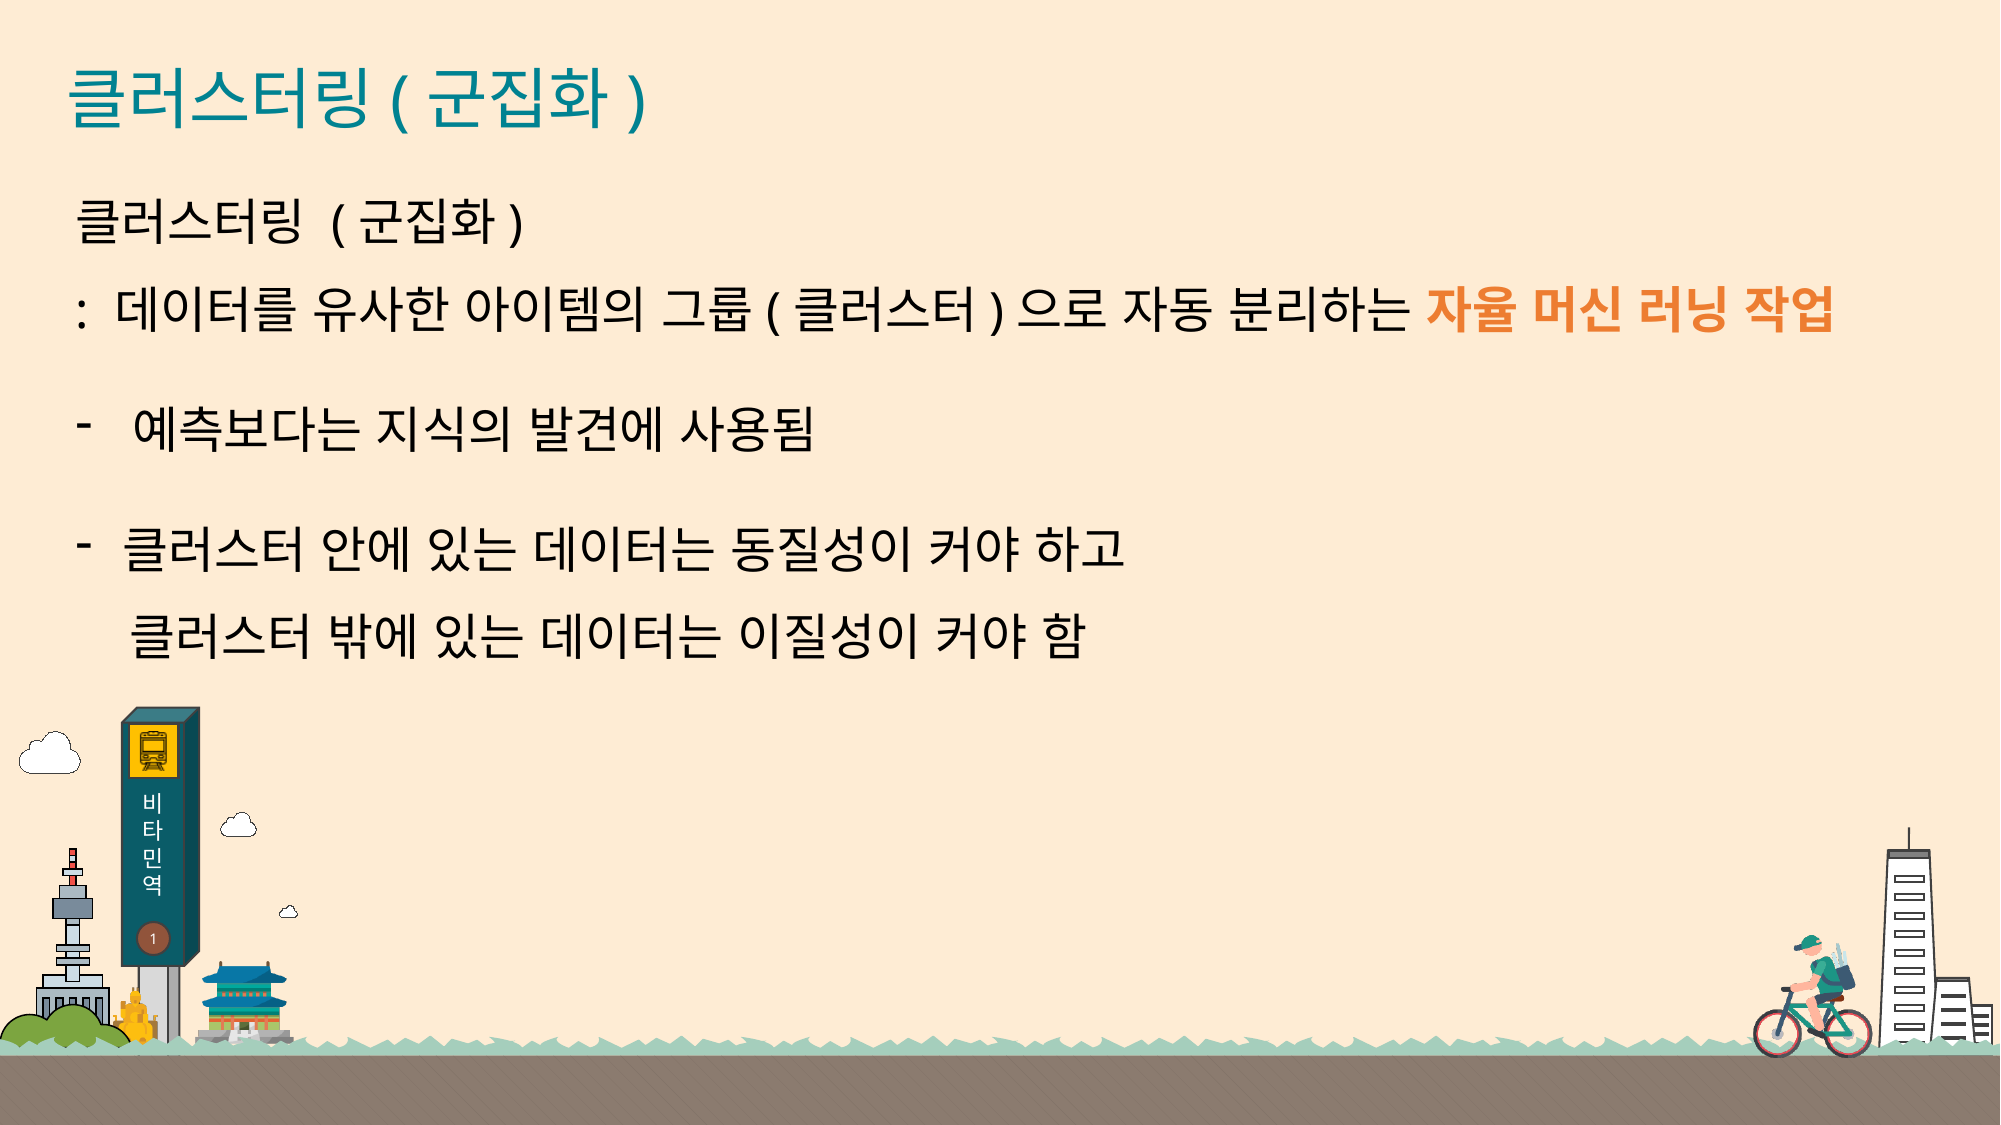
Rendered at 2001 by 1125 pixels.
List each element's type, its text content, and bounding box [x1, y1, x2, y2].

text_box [0, 707, 2000, 1125]
text_box 클러스터링(군집화) [51, 49, 662, 144]
text_box 클러스터링 (군집화) : 데이터를 유사한 아이템의 그룹(클러스터)으로 자동 분리하는 자율 머신 러닝 작업 예측보다는 지식의 발견에 사용됨 클러스터 안에 있는 데이터는 동질성이 커야 하고 클러스터 밖에 있는 데이터는 이질성이 커야 함 [60, 183, 1980, 673]
